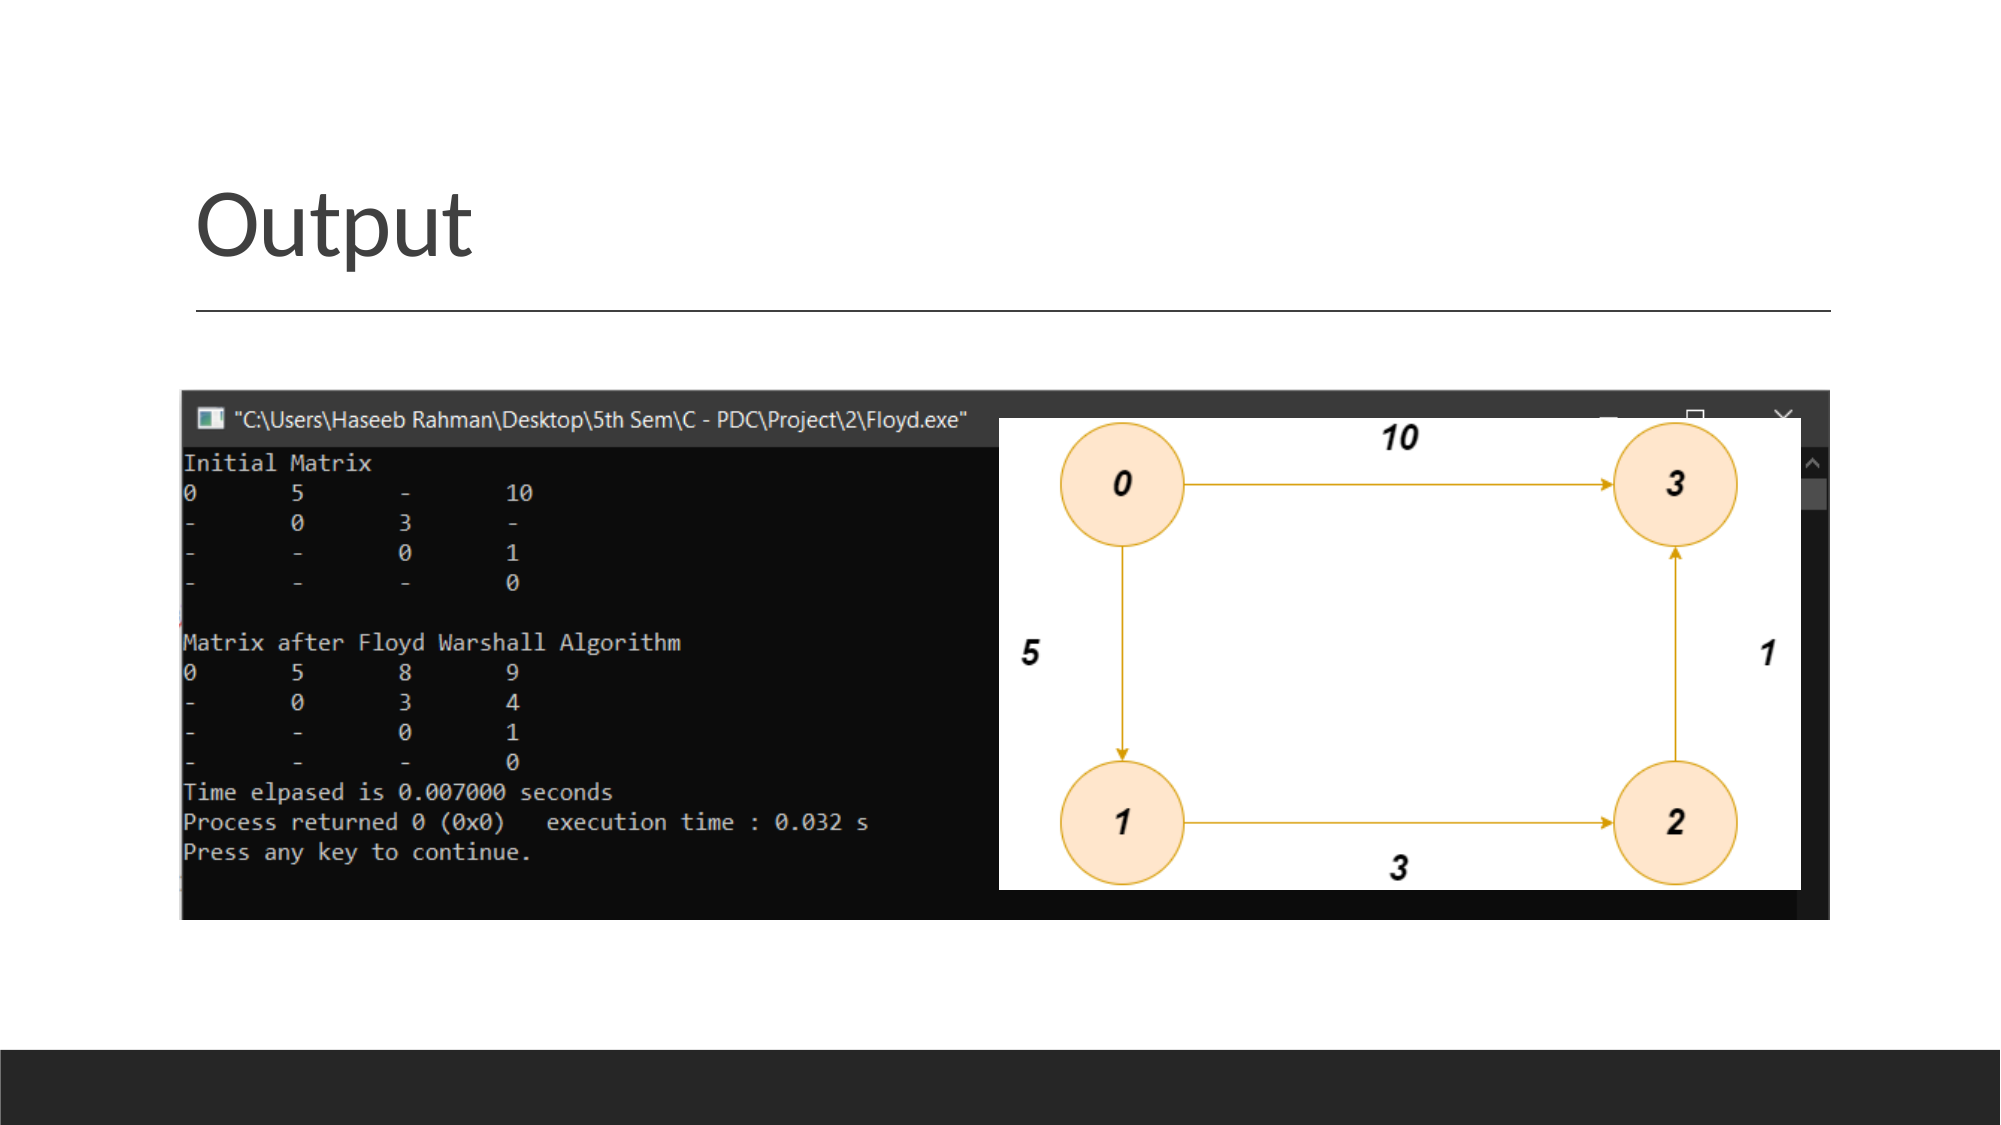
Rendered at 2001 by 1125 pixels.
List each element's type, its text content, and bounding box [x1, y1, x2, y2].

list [179, 388, 1831, 920]
picture [999, 418, 1802, 891]
title Output [180, 47, 1830, 285]
